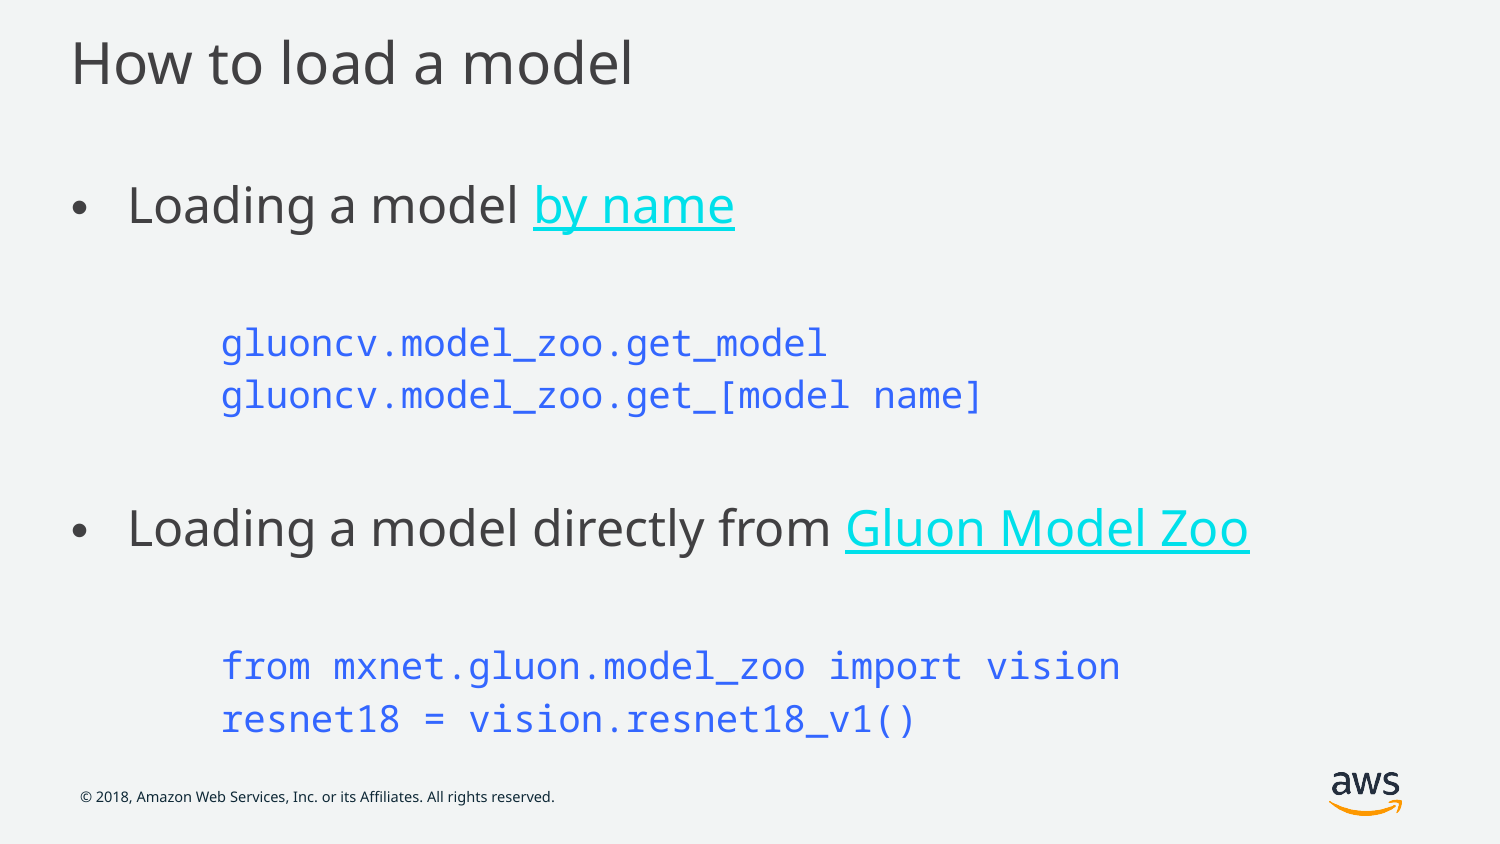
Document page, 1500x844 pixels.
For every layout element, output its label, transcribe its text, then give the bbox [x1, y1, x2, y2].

list Loading a model by name gluoncv.model_zoo.get_model gluoncv.model_zoo.get_[model name] Loading a model directly from Gluon Model Zoo from mxnet.gluon.model_zoo import vision resnet18 = vision.resnet18_v1() [55, 165, 1402, 749]
picture [1329, 772, 1402, 816]
title How to load a model [55, 18, 1402, 109]
